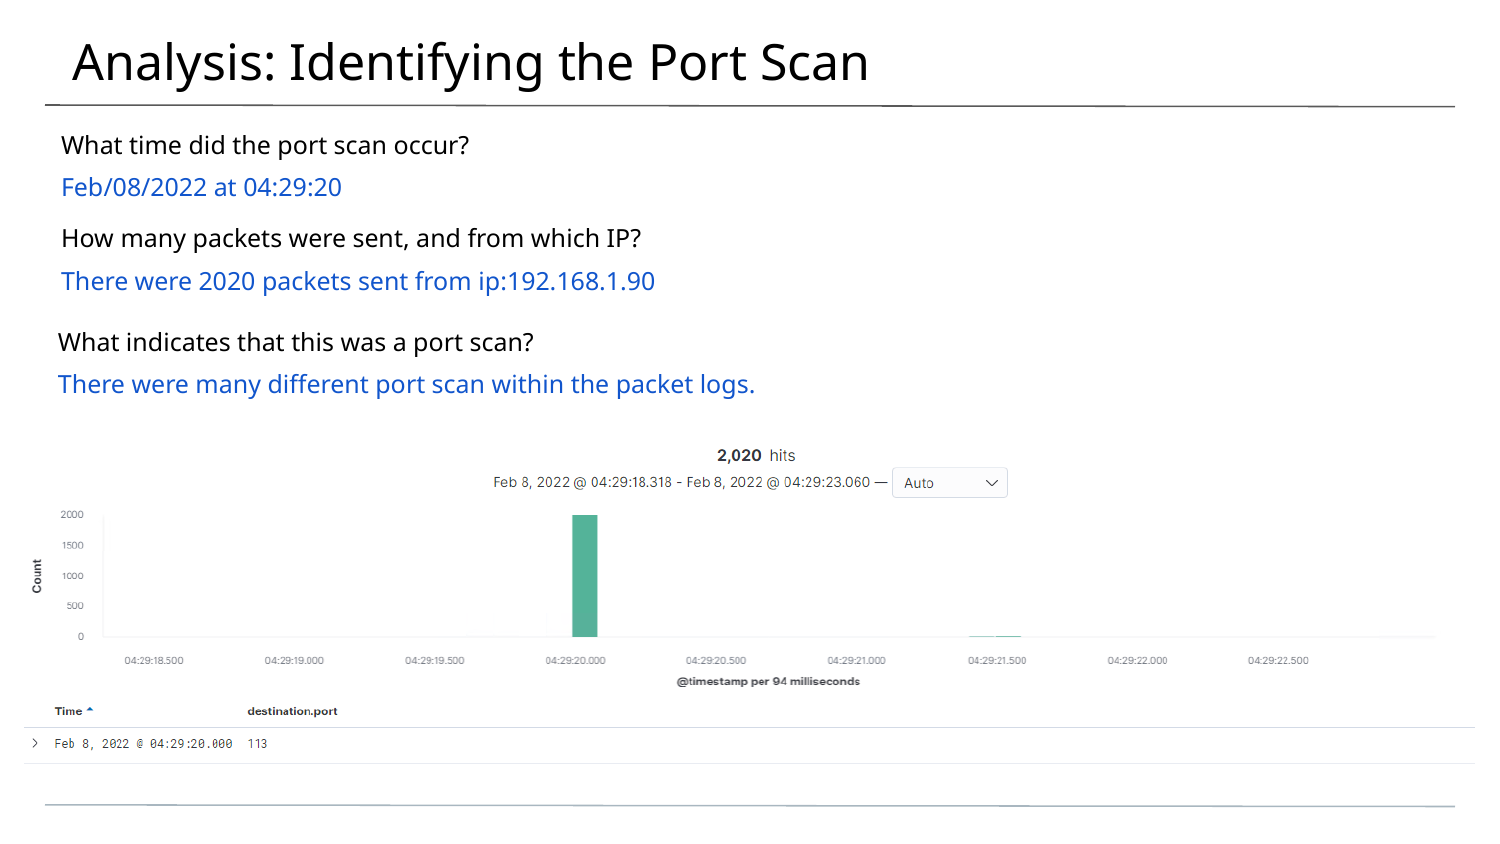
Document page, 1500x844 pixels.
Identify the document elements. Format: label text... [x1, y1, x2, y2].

title Analysis: Identifying the Port Scan [0, 0, 1500, 88]
text_box How many packets were sent, and from which IP? There were 2020 packets sent from ip:192.168.1.90 [46, 207, 1100, 310]
subtitle What indicates that this was a port scan? There were many different port scan within the packet logs. [0, 311, 1475, 399]
picture [24, 441, 1476, 764]
text_box What time did the port scan occur? Feb/08/2022 at 04:29:20 [46, 114, 816, 207]
